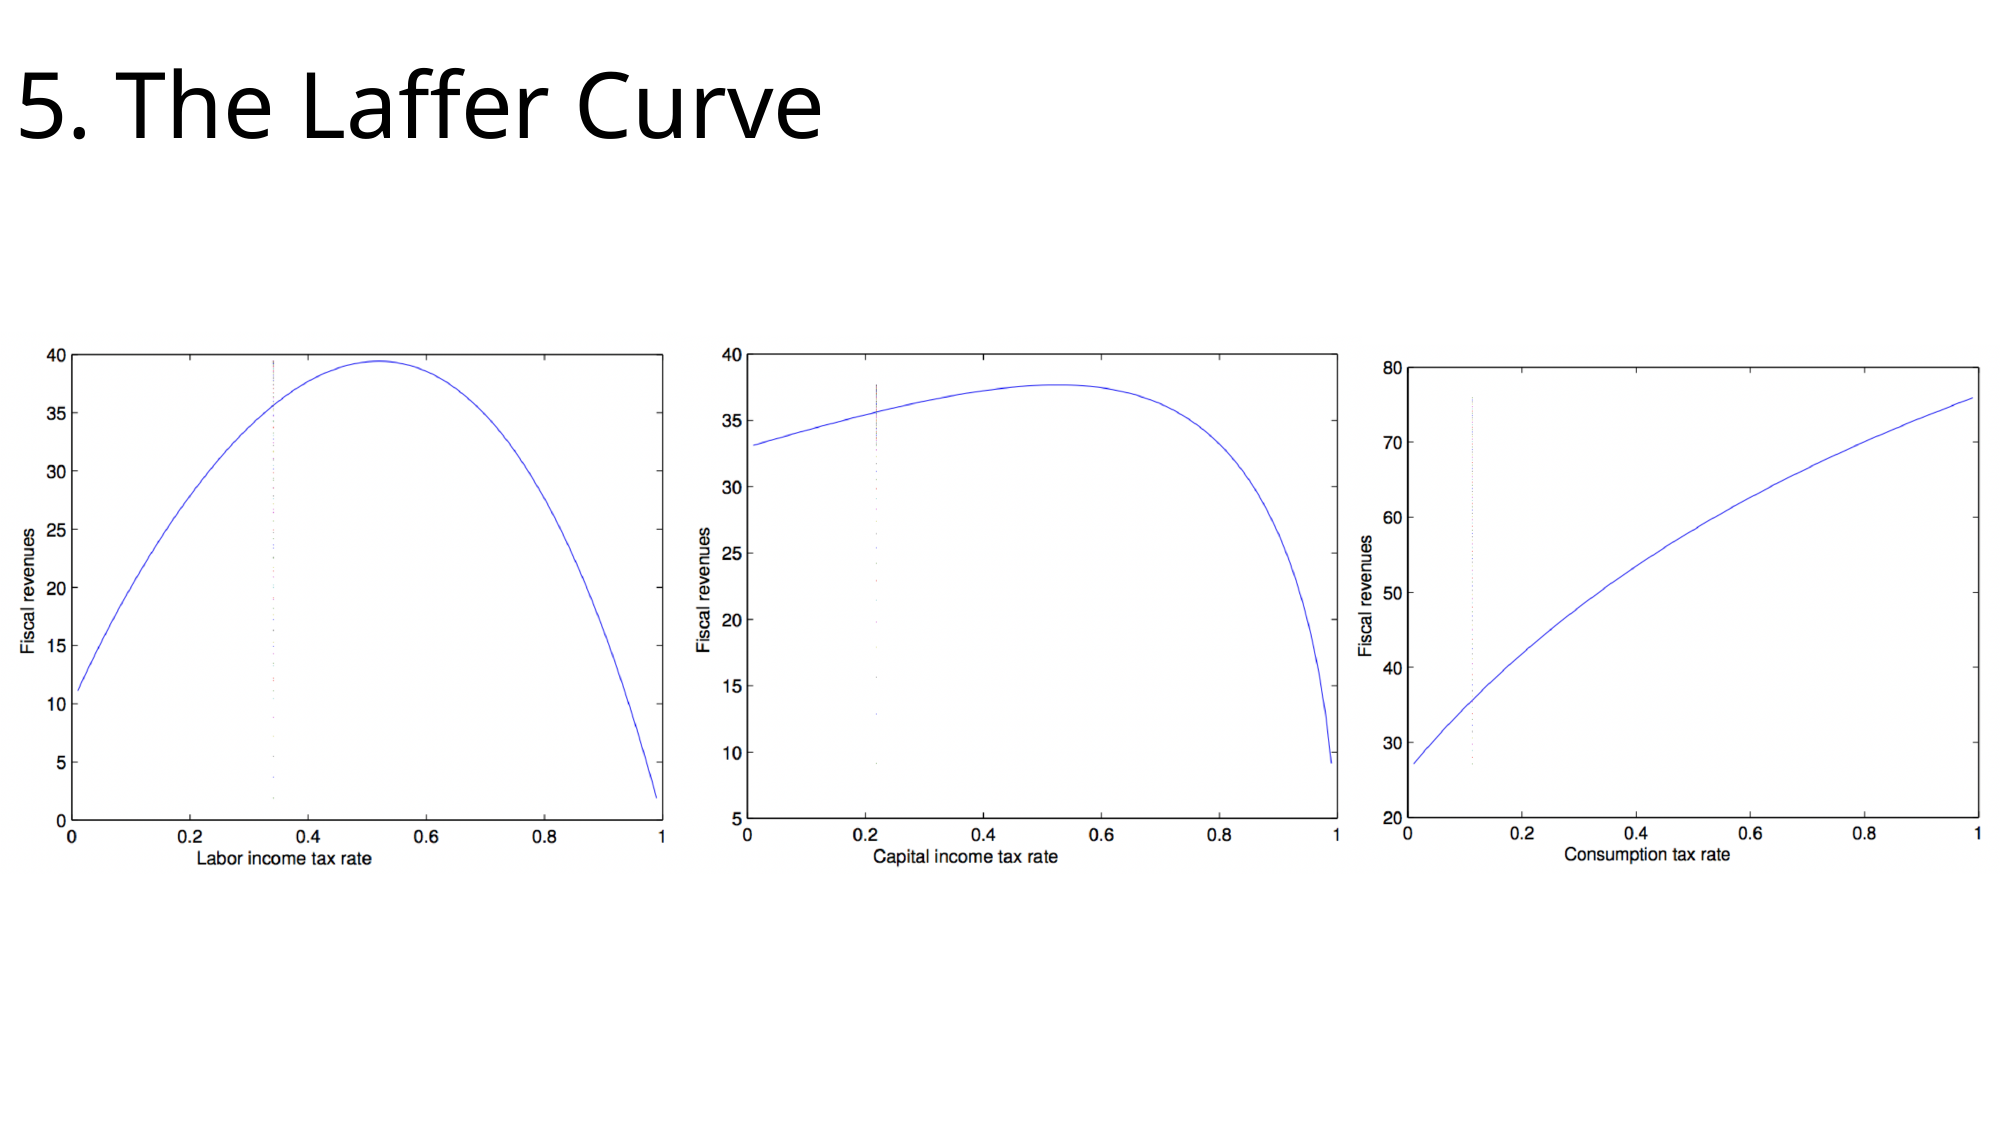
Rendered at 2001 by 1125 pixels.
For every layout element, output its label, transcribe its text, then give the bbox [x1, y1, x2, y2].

title 5. The Laffer Curve [0, 0, 1725, 218]
picture [0, 331, 2000, 874]
